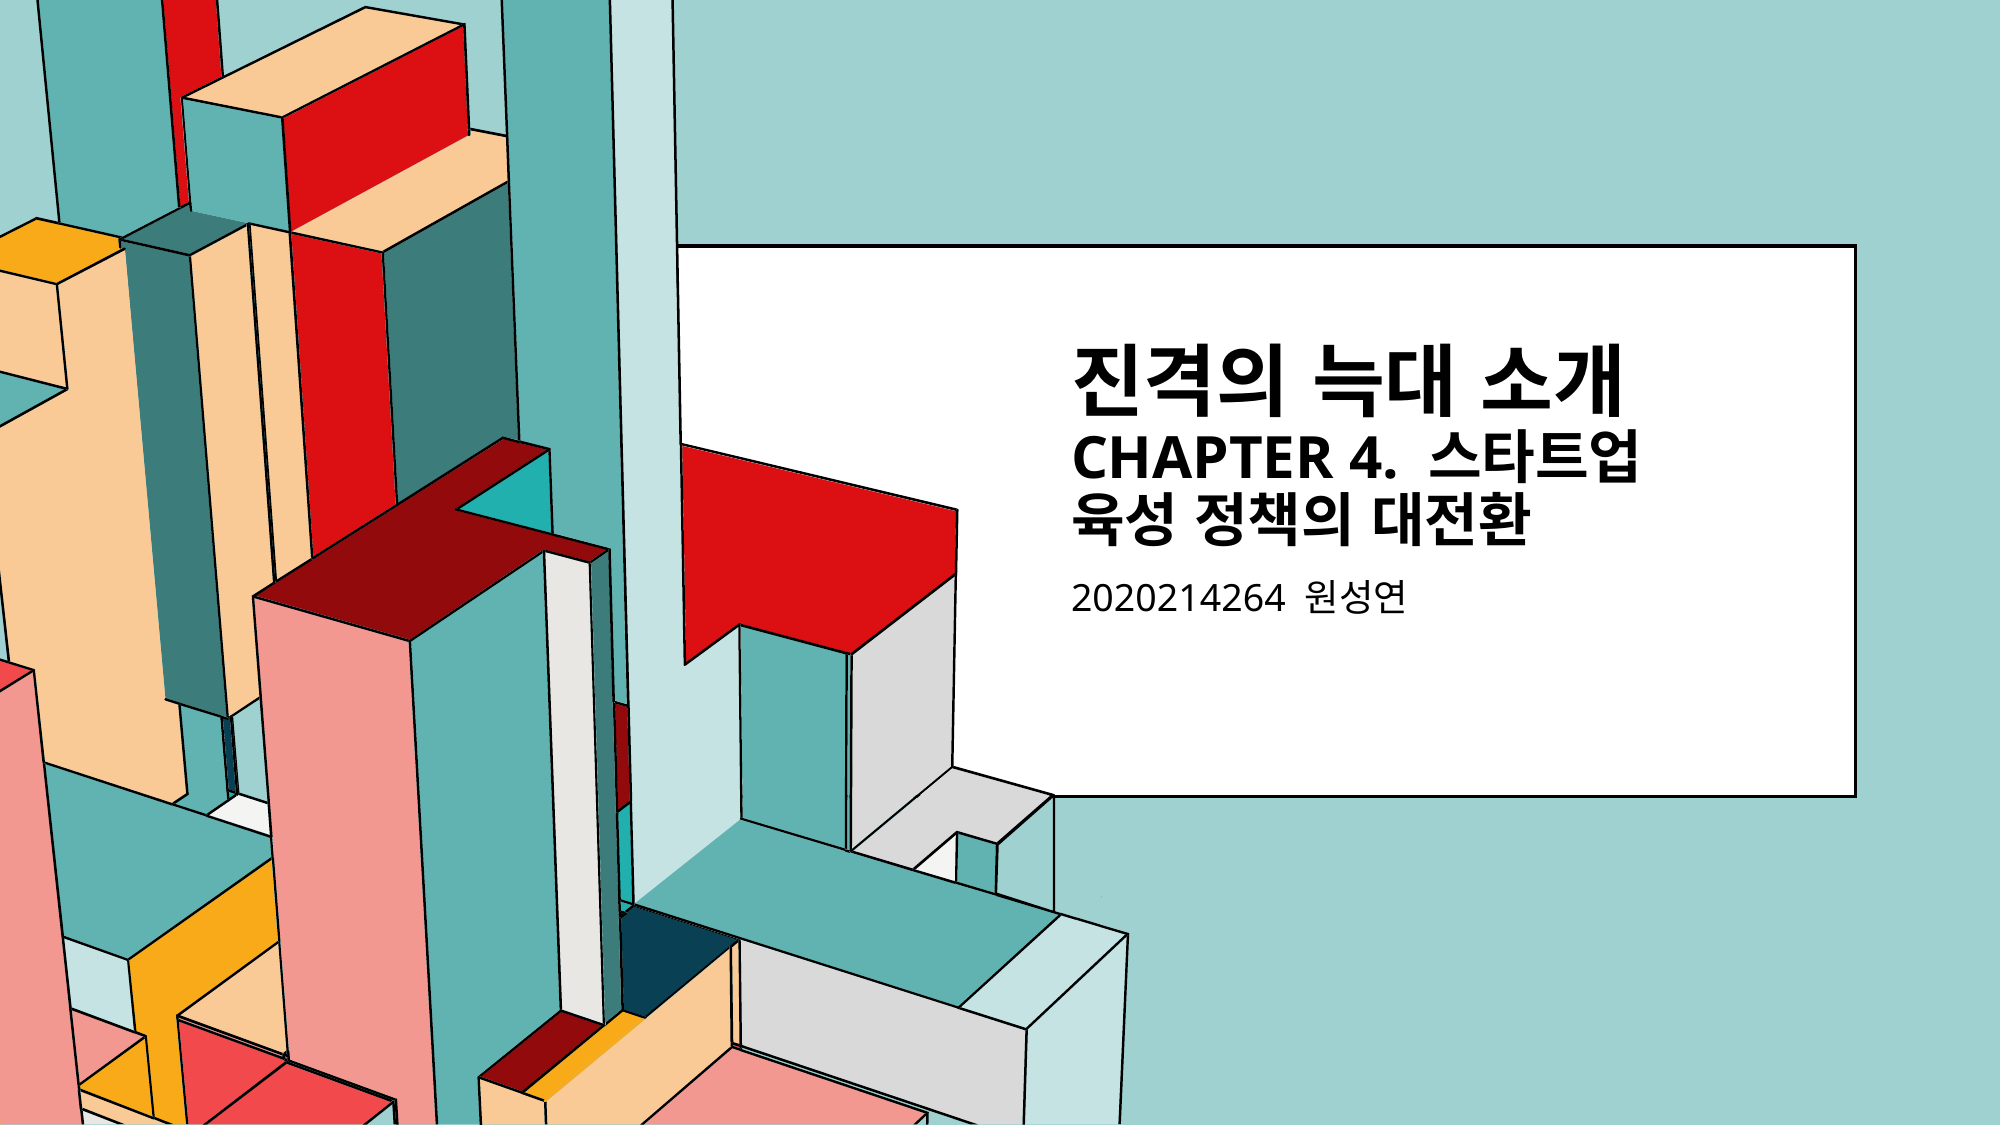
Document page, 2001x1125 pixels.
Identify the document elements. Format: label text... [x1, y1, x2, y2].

subtitle 2020214264 원성연 [1056, 571, 1775, 673]
title 진격의 늑대 소개 chapter 4. 스타트업 육성 정책의 대전환 [1056, 307, 1775, 562]
